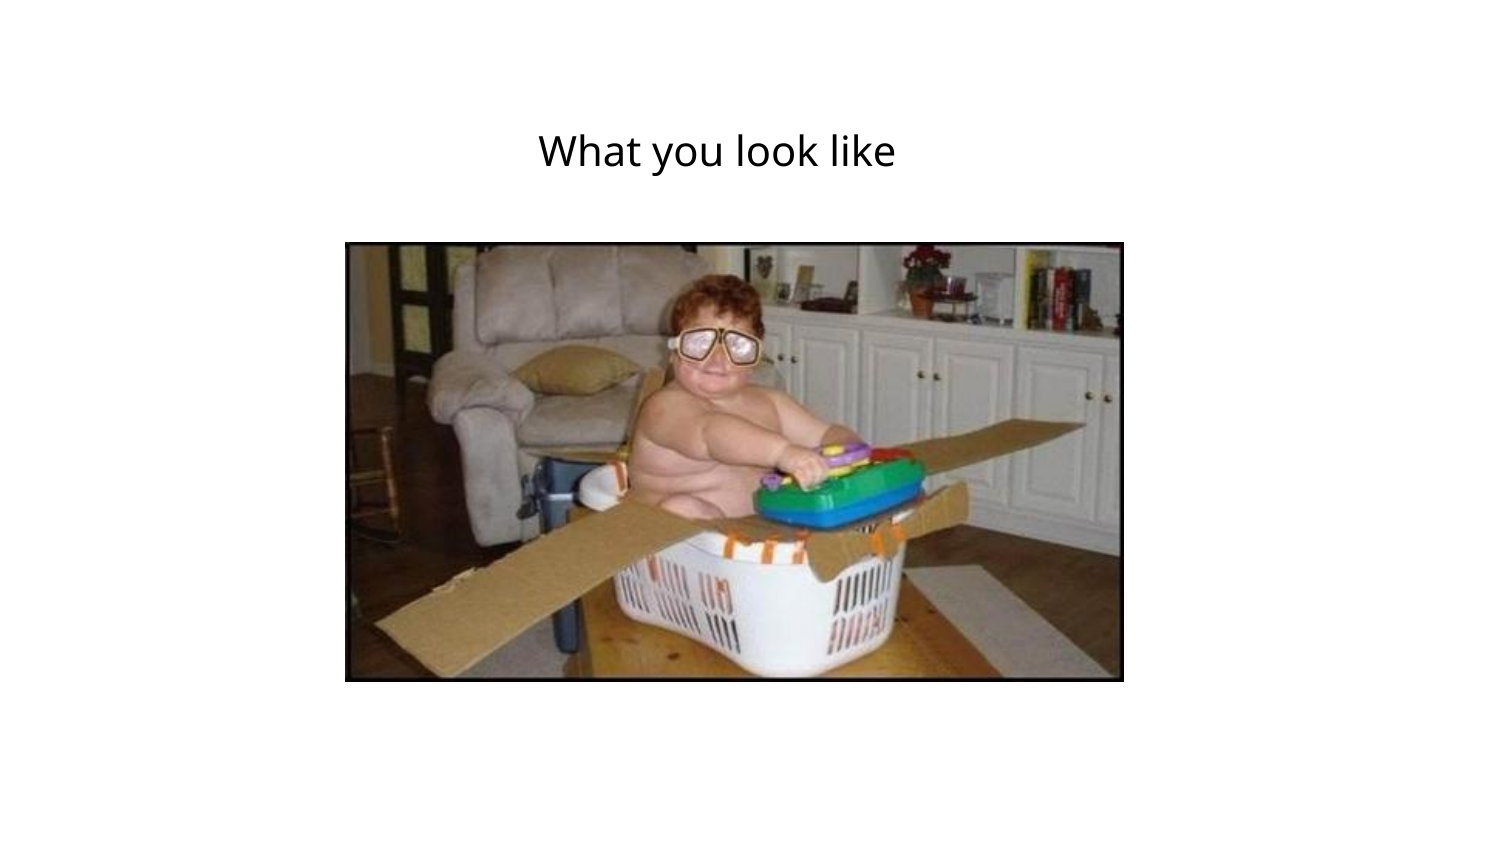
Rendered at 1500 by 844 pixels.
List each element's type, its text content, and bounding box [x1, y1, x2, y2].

text_box [14, 29, 1455, 234]
picture [345, 242, 1125, 682]
text_box What you look like [531, 107, 1019, 171]
